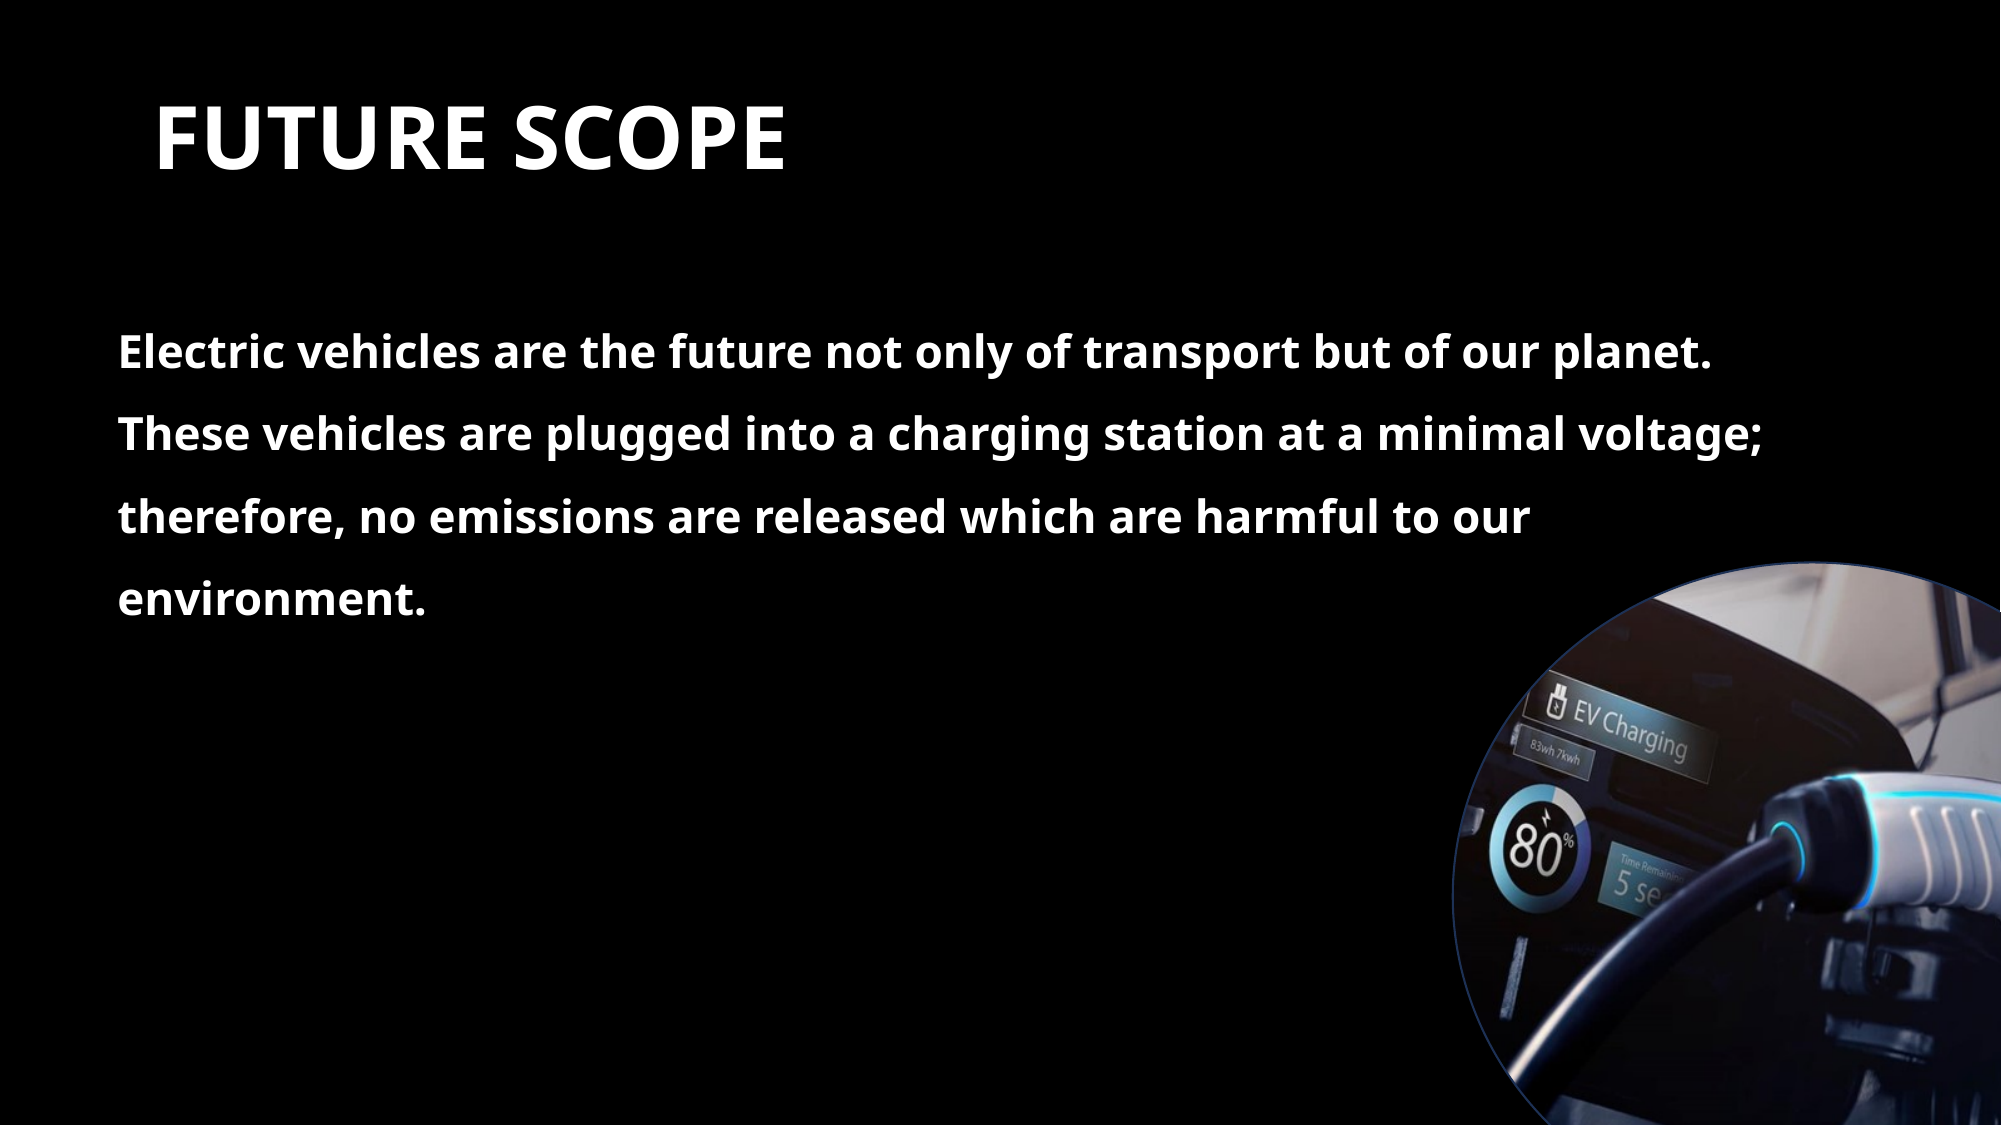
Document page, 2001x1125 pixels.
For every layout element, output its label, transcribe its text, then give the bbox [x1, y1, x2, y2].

text_box Electric vehicles are the future not only of transport but of our planet. These vehicles are plugged into a charging station at a minimal voltage; therefore, no emissions are released which are harmful to our environment. [102, 287, 1820, 633]
text_box FUTURE SCOPE [137, 74, 1151, 195]
text_box [1451, 561, 2000, 1125]
